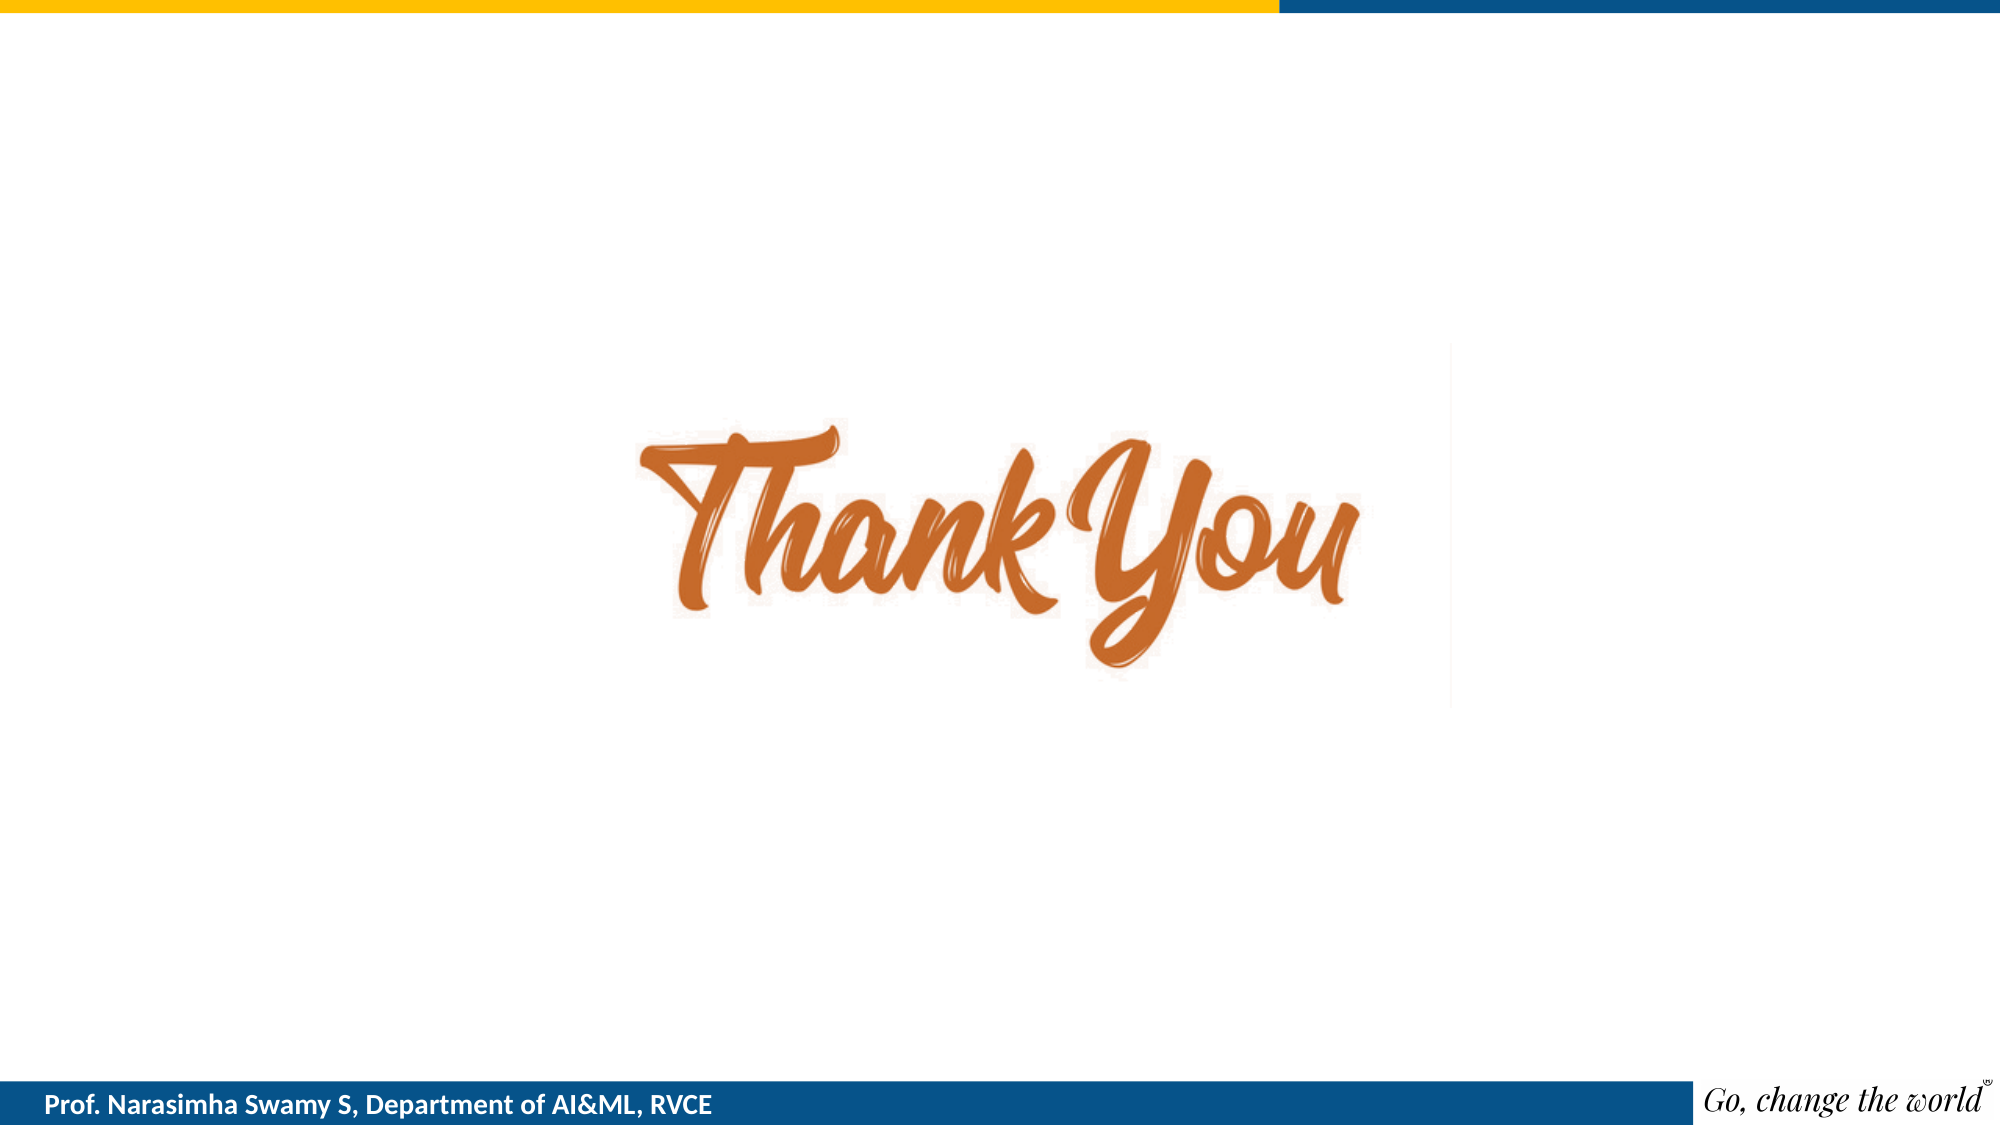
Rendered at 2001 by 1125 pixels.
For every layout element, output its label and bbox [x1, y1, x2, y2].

picture [1701, 1080, 1994, 1120]
text_box [0, 15, 2000, 1080]
